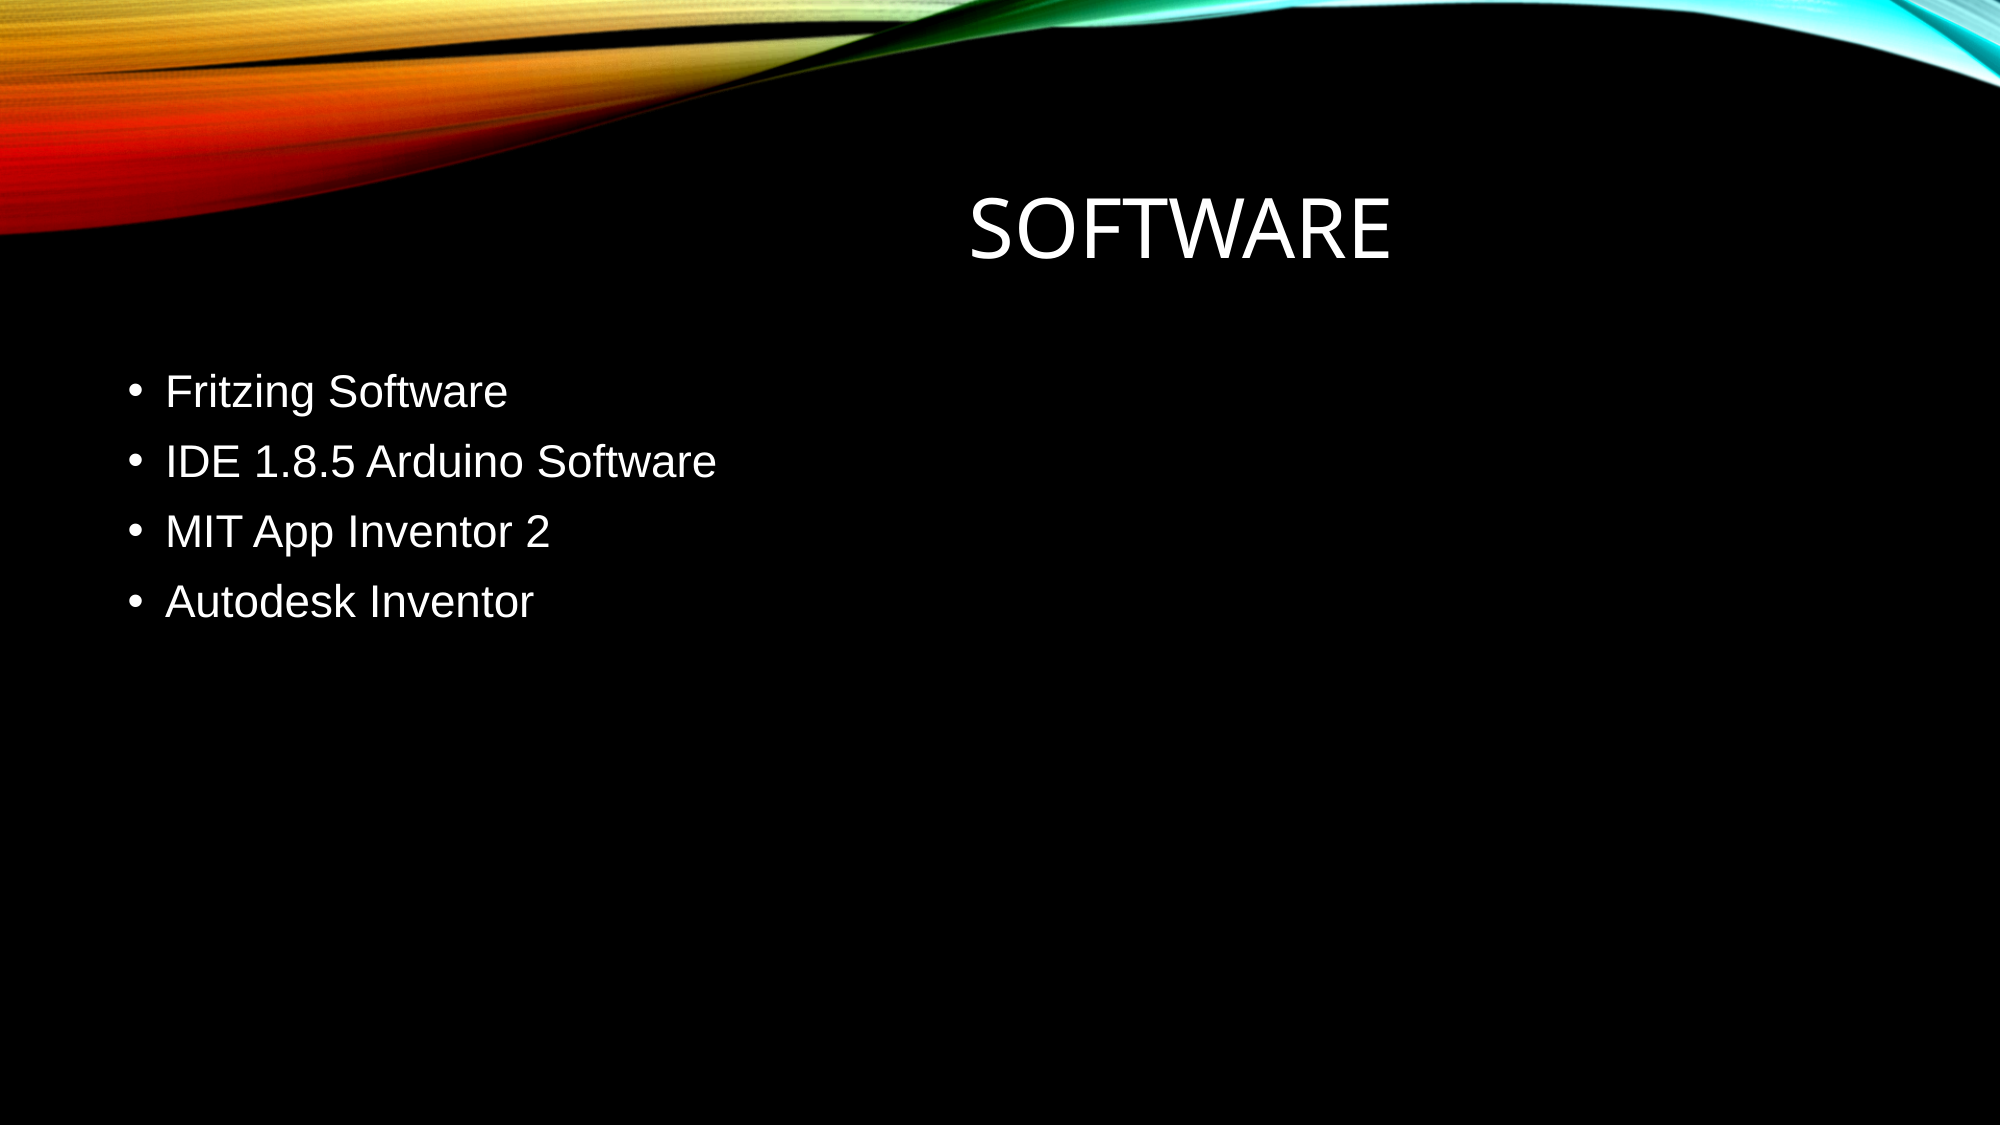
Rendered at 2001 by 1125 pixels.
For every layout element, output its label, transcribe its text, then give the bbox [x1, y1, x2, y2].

list Fritzing Software IDE 1.8.5 Arduino Software MIT App Inventor 2 Autodesk Inventor [112, 360, 1888, 1021]
picture [0, 0, 2000, 237]
title Software [474, 125, 1888, 338]
